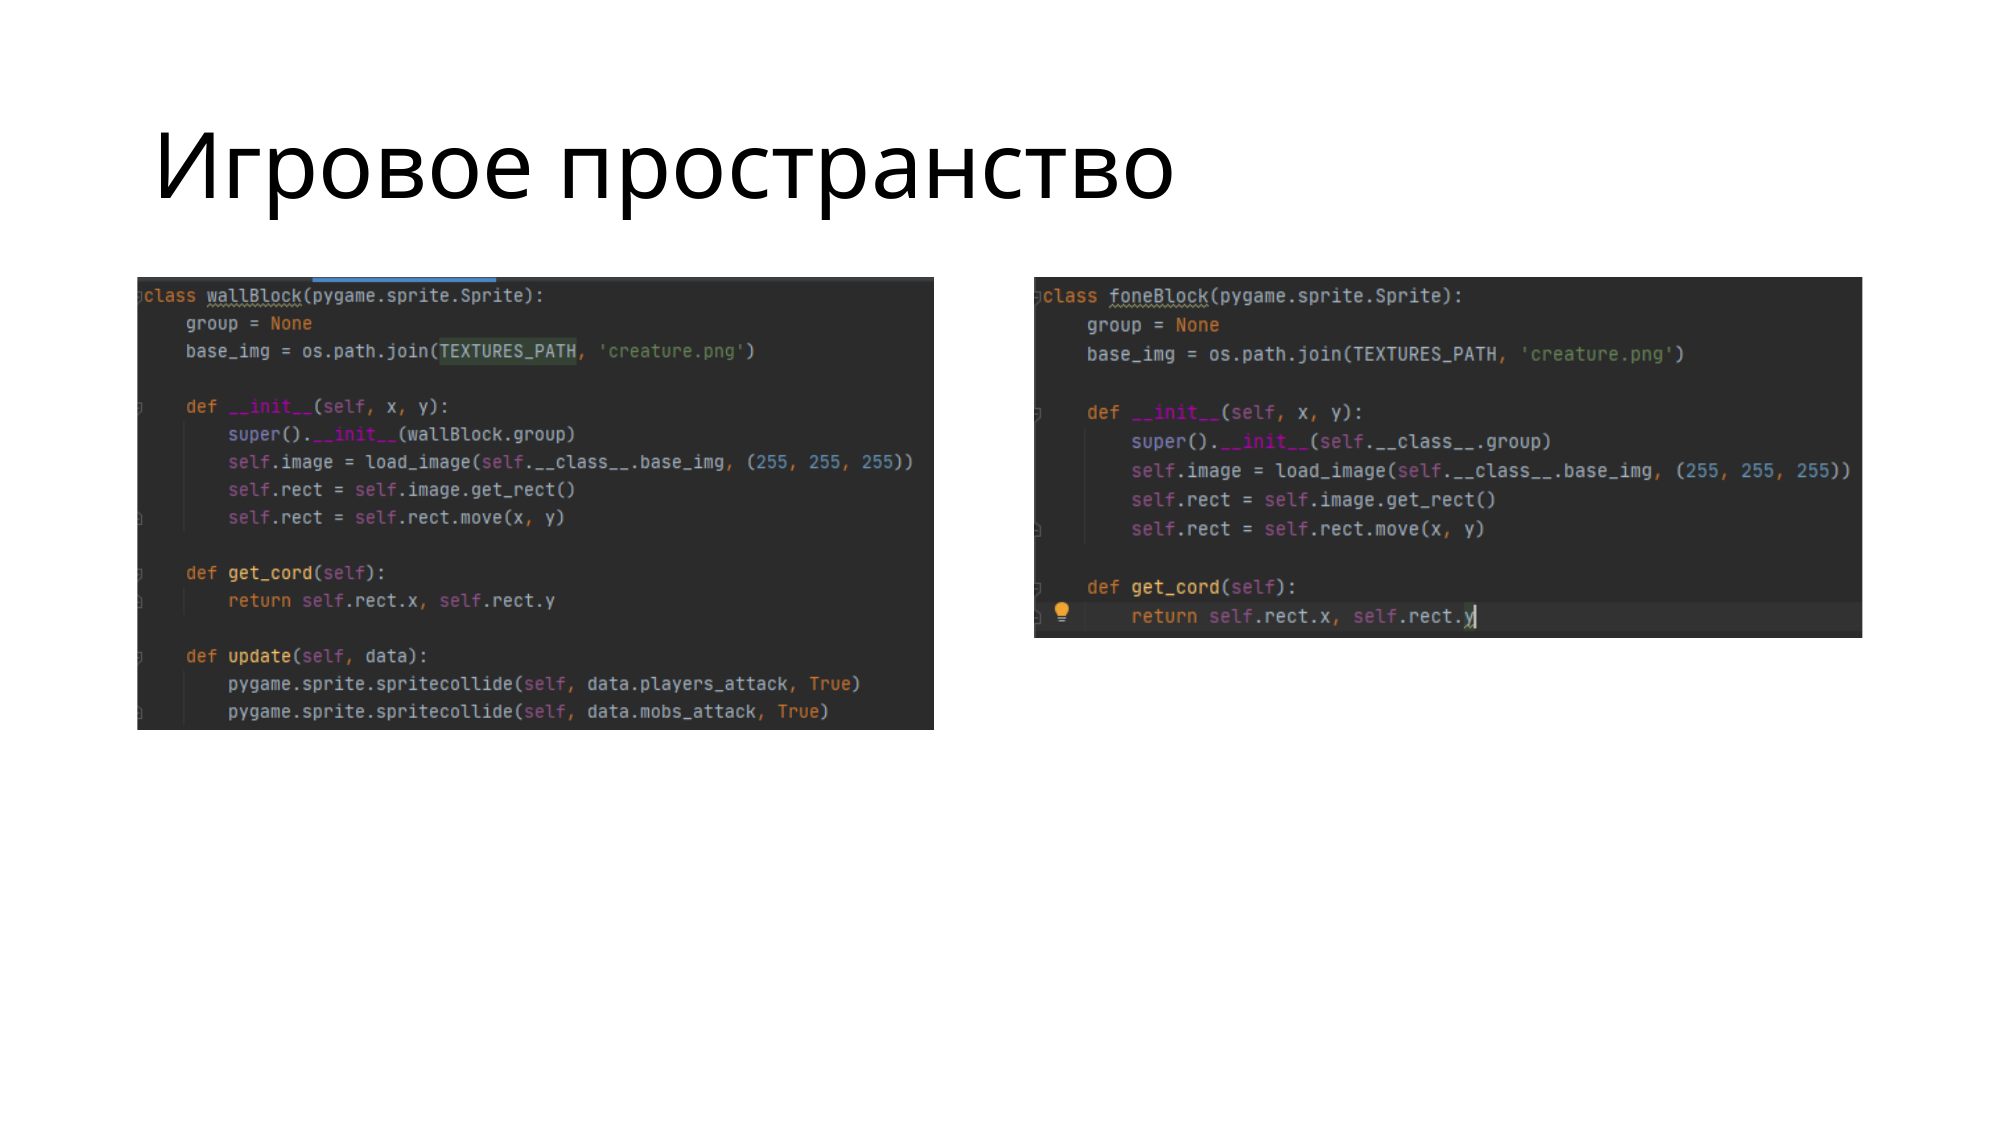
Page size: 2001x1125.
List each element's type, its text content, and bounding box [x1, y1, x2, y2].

picture [1034, 277, 1863, 638]
picture [137, 277, 934, 730]
title Игровое пространство [137, 59, 1863, 278]
